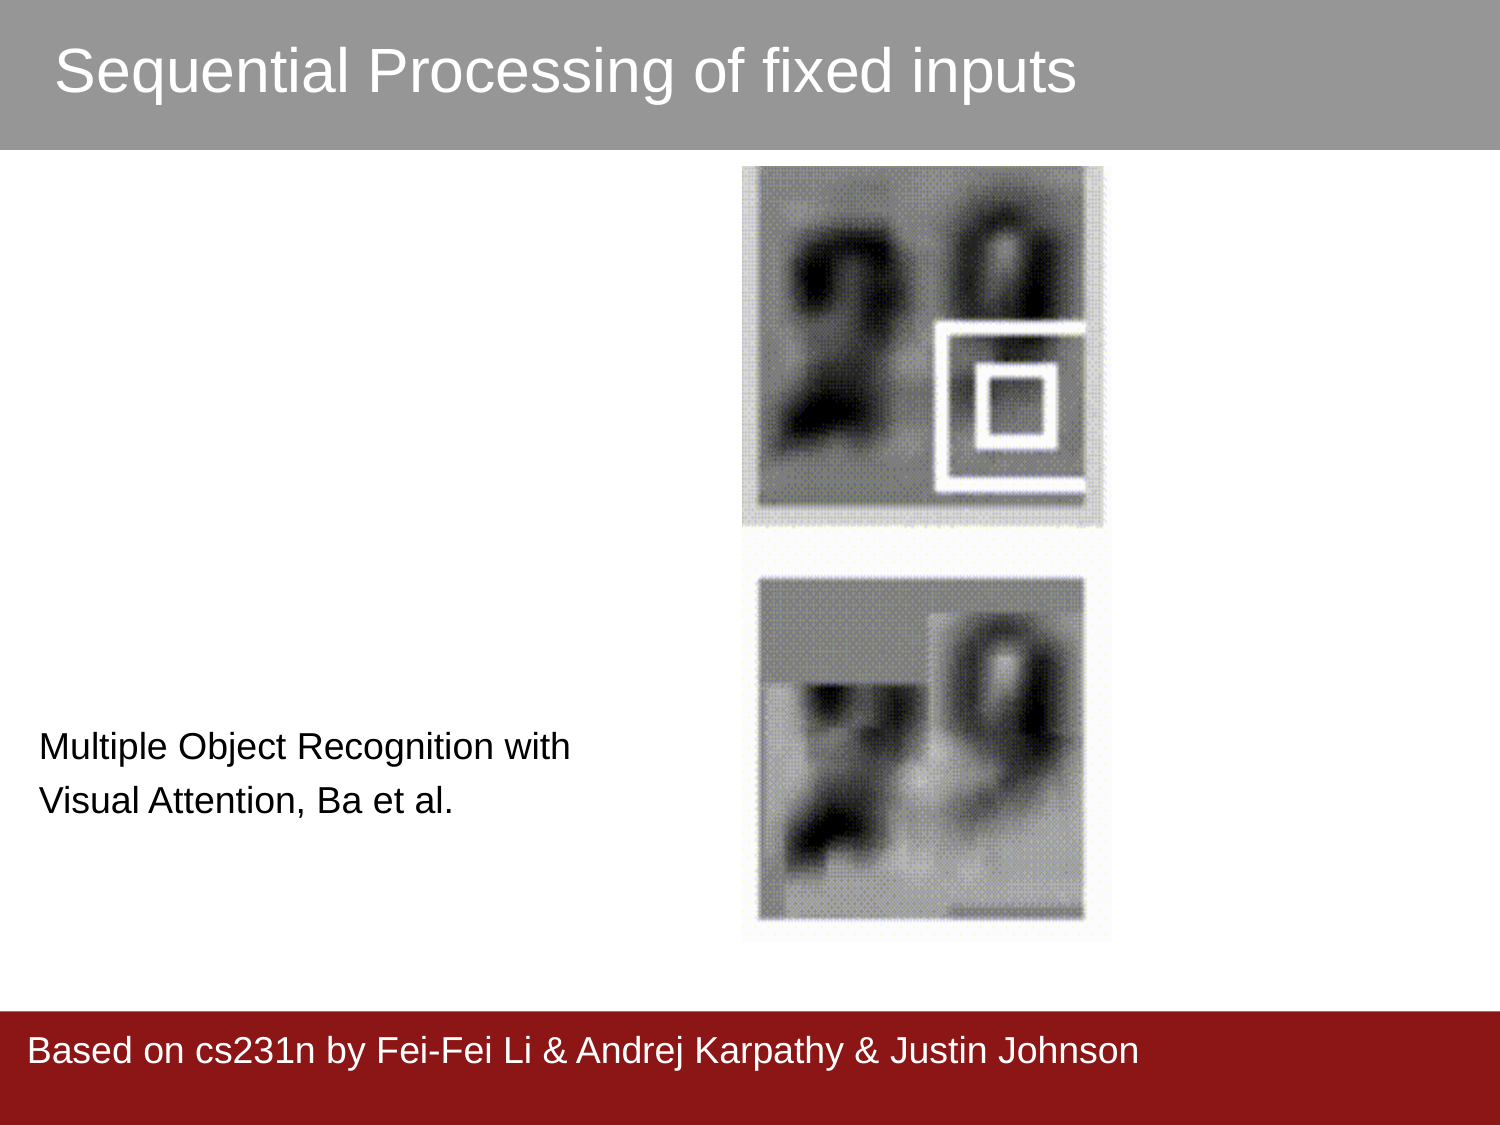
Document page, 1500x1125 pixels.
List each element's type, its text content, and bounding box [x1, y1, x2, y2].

text_box Sequential Processing of fixed inputs [39, 14, 1406, 147]
picture [741, 166, 1112, 942]
text_box Multiple Object Recognition with Visual Attention, Ba et al. [0, 698, 603, 787]
